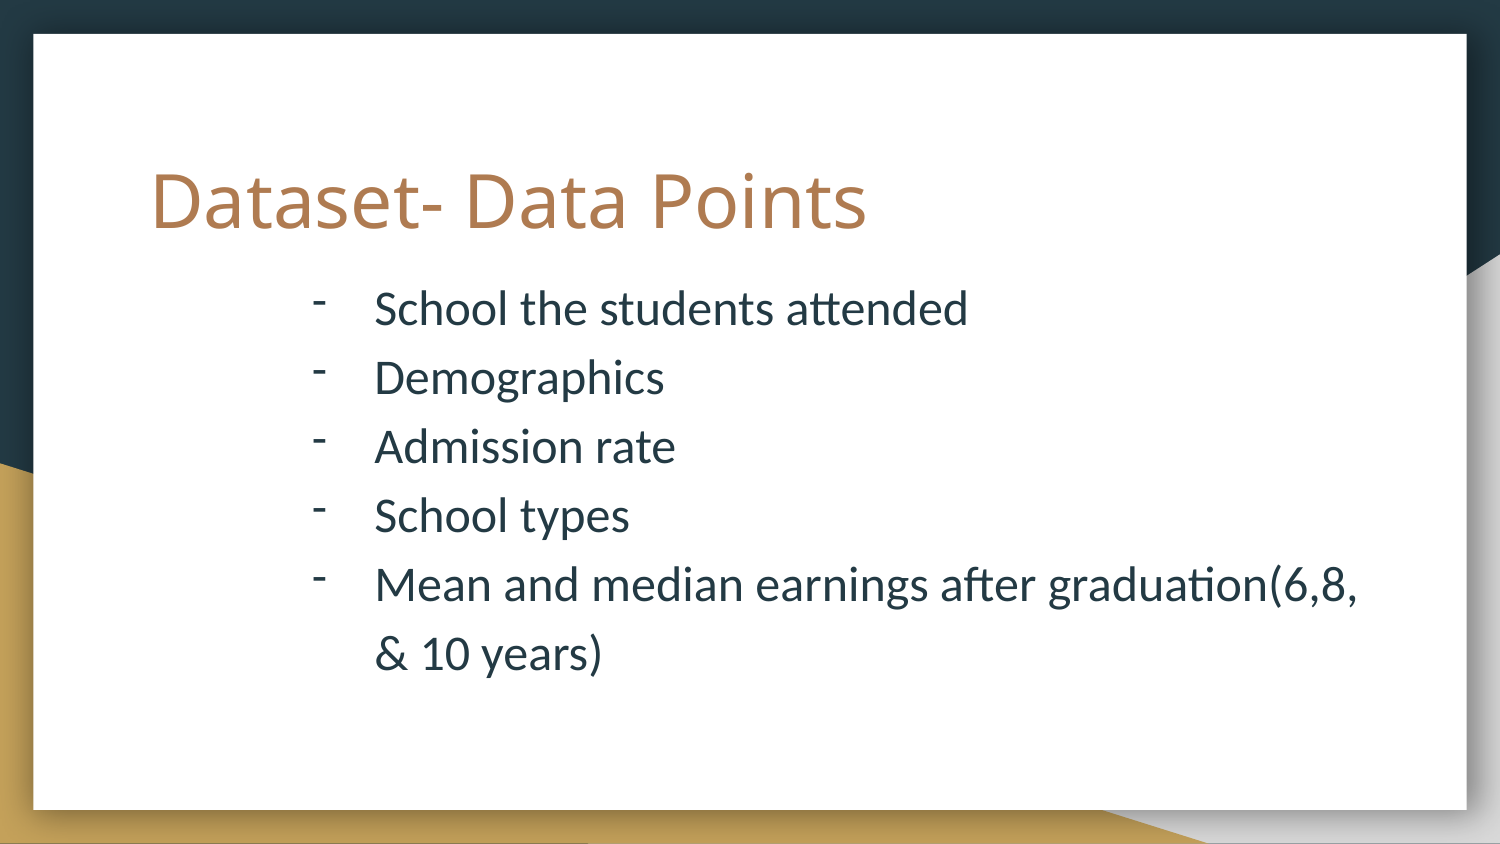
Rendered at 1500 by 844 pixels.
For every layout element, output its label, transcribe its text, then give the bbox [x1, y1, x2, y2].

list School the students attended Demographics Admission rate School types Mean and median earnings after graduation(6,8, & 10 years) [134, 251, 1390, 730]
title Dataset- Data Points [134, 138, 1366, 296]
